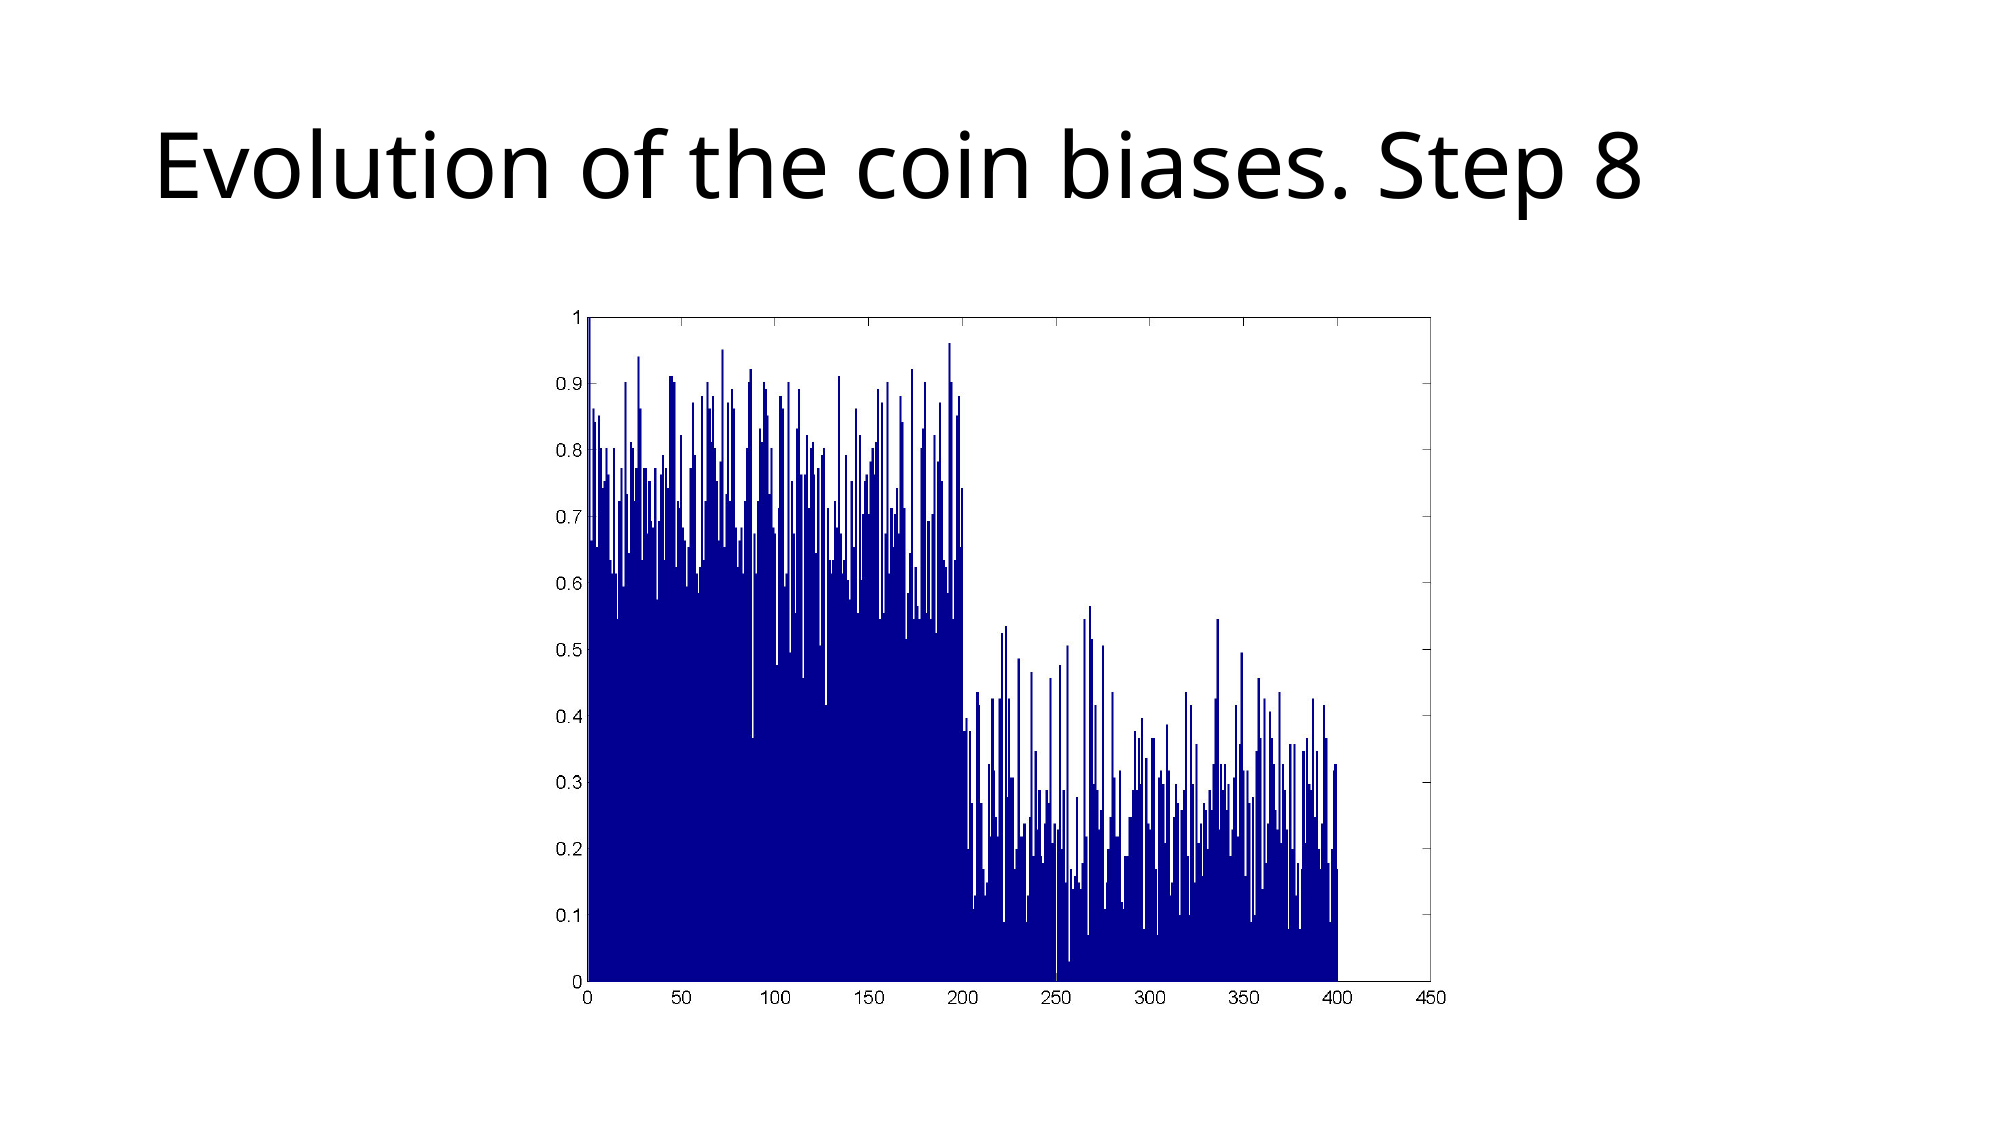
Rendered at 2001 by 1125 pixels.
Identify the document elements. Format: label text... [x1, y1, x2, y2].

title Evolution of the coin biases. Step 8 [137, 59, 1863, 278]
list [546, 299, 1454, 1014]
